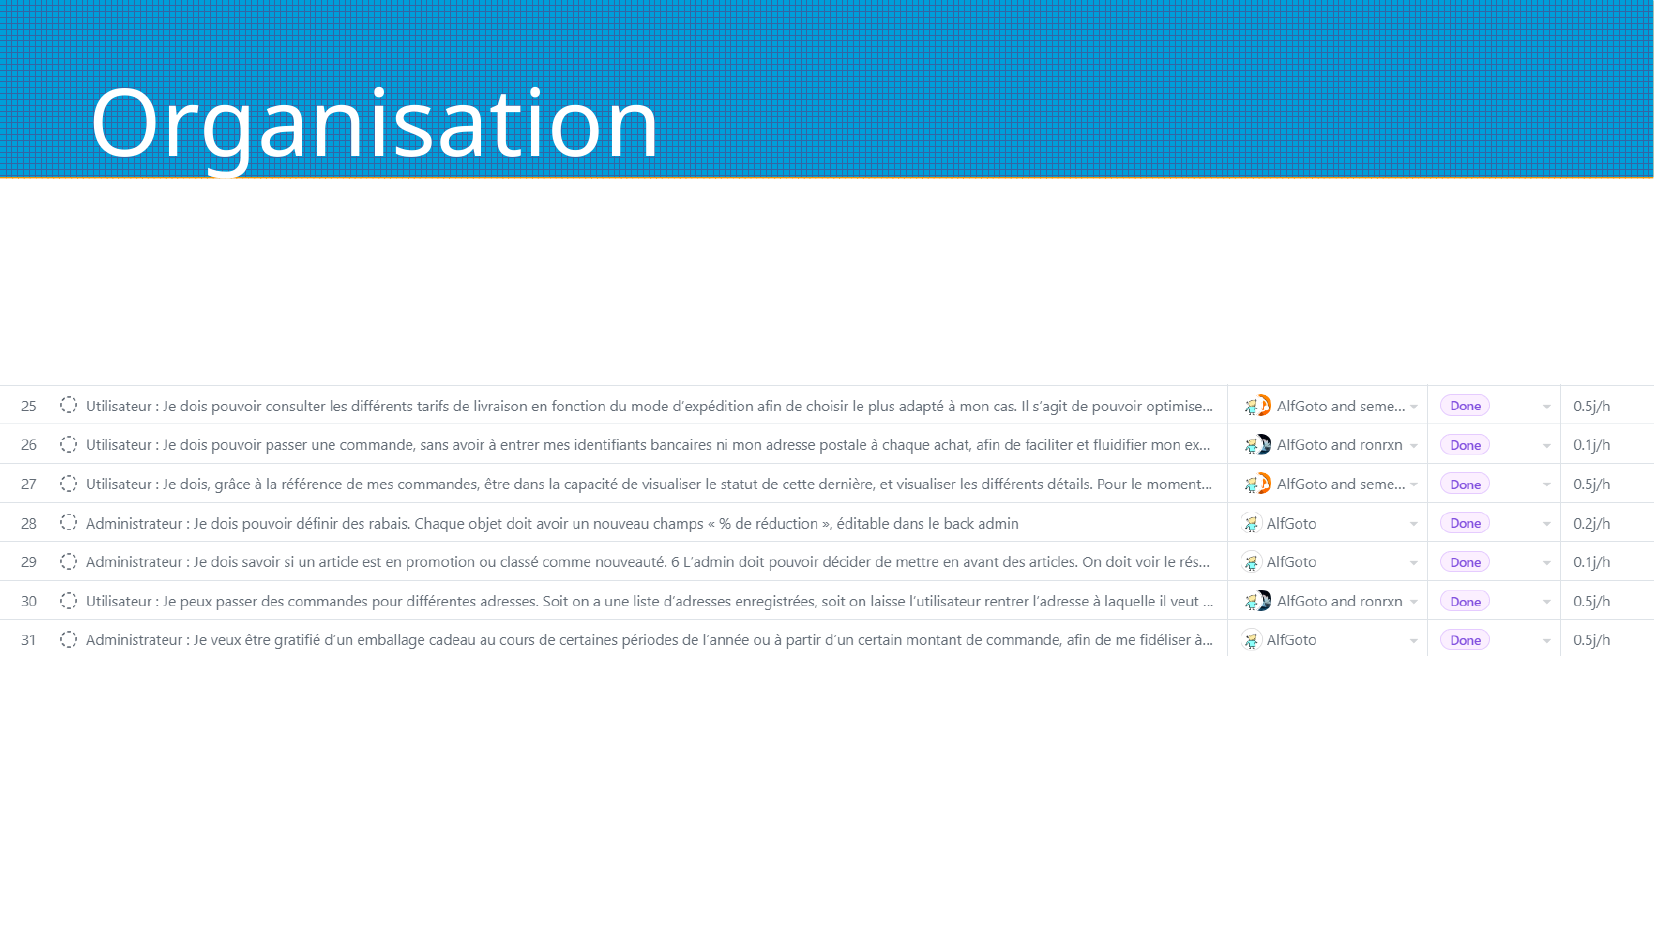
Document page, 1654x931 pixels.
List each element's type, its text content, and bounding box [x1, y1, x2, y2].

title Organisation [88, 14, 1565, 178]
picture [0, 384, 1654, 656]
